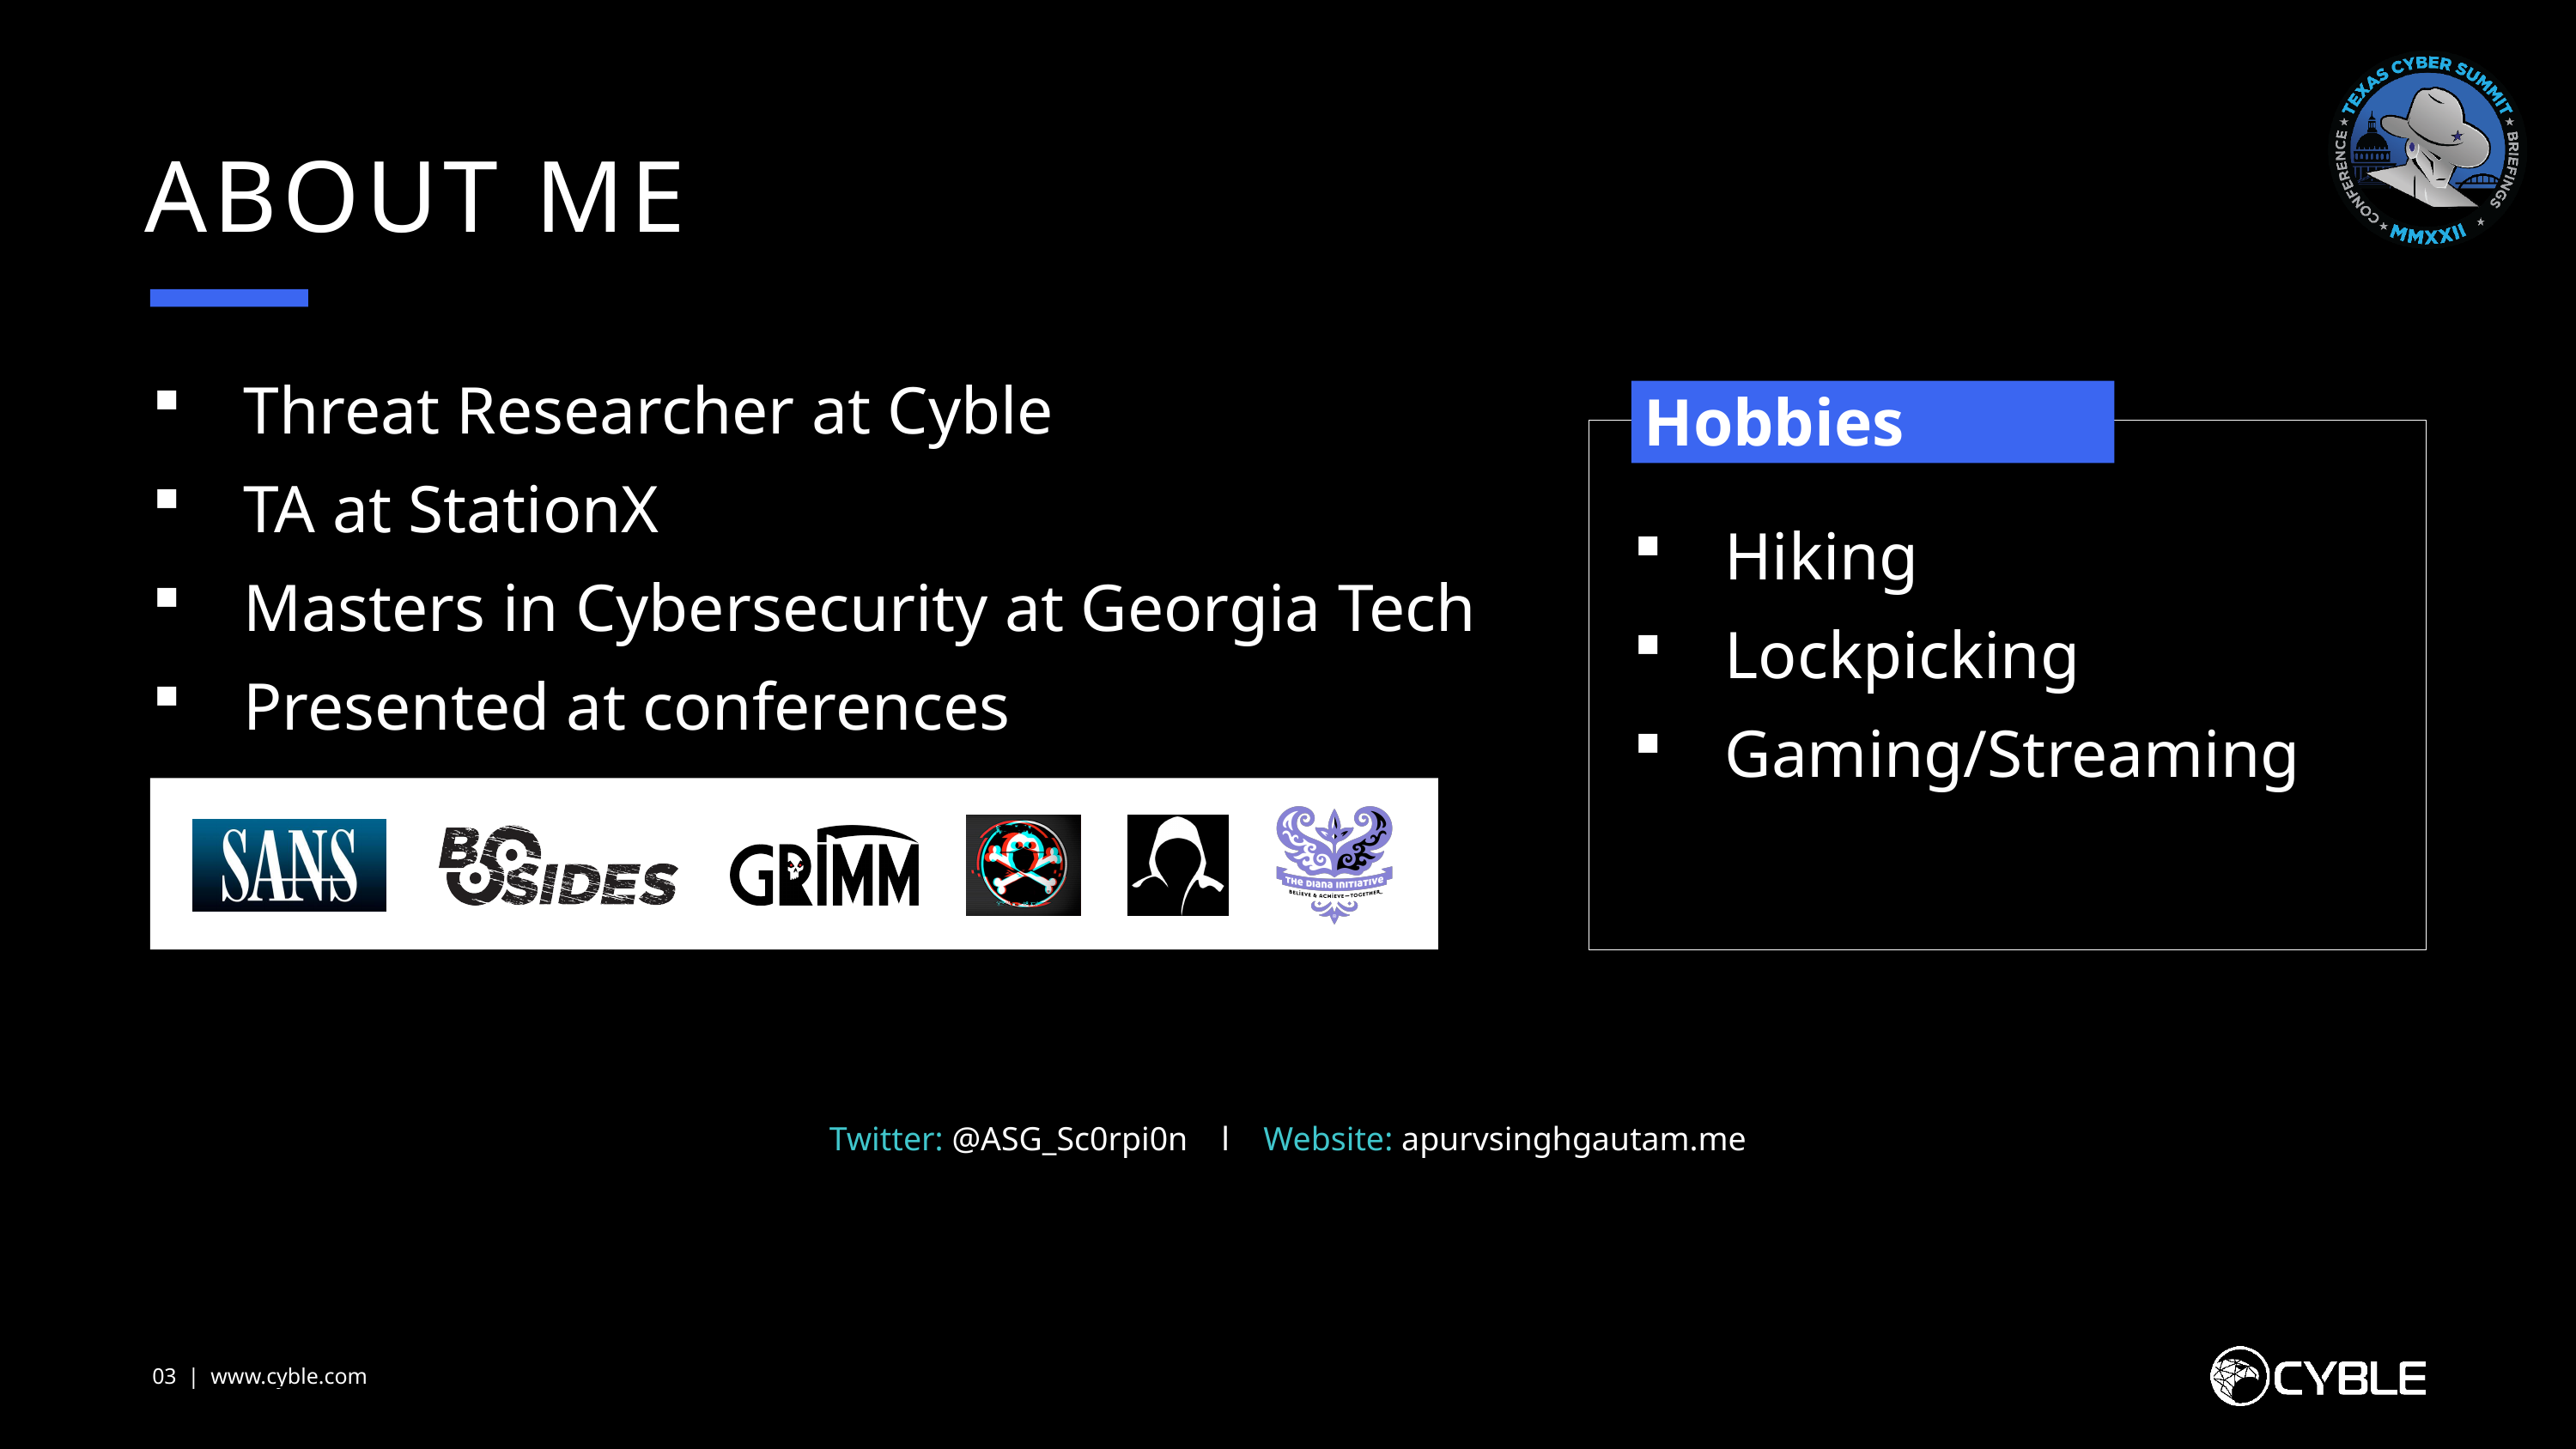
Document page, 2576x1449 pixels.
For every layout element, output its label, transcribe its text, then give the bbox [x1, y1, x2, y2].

picture [2318, 40, 2534, 250]
picture [729, 824, 920, 906]
text_box ABOUT ME [144, 149, 2314, 252]
picture [192, 829, 386, 912]
text_box Hobbies [1631, 375, 2576, 466]
text_box Threat Researcher at Cyble TA at StationX Masters in Cybersecurity at Georgia Tech Presented at conferences [139, 362, 1546, 749]
text_box [1587, 418, 2427, 951]
text_box 03 | www.cyble.com [139, 1356, 1428, 1399]
text_box Hiking Lockpicking Gaming/Streaming [2427, 508, 2432, 797]
picture [1127, 815, 1229, 916]
text_box [149, 776, 1440, 951]
picture [965, 815, 1081, 916]
text_box [149, 288, 308, 307]
picture [1275, 806, 1394, 925]
picture [433, 819, 683, 912]
picture [2210, 1346, 2427, 1406]
text_box Twitter: @ASG_Sc0rpi0n l Website: apurvsinghgautam.me [558, 1112, 2018, 1164]
